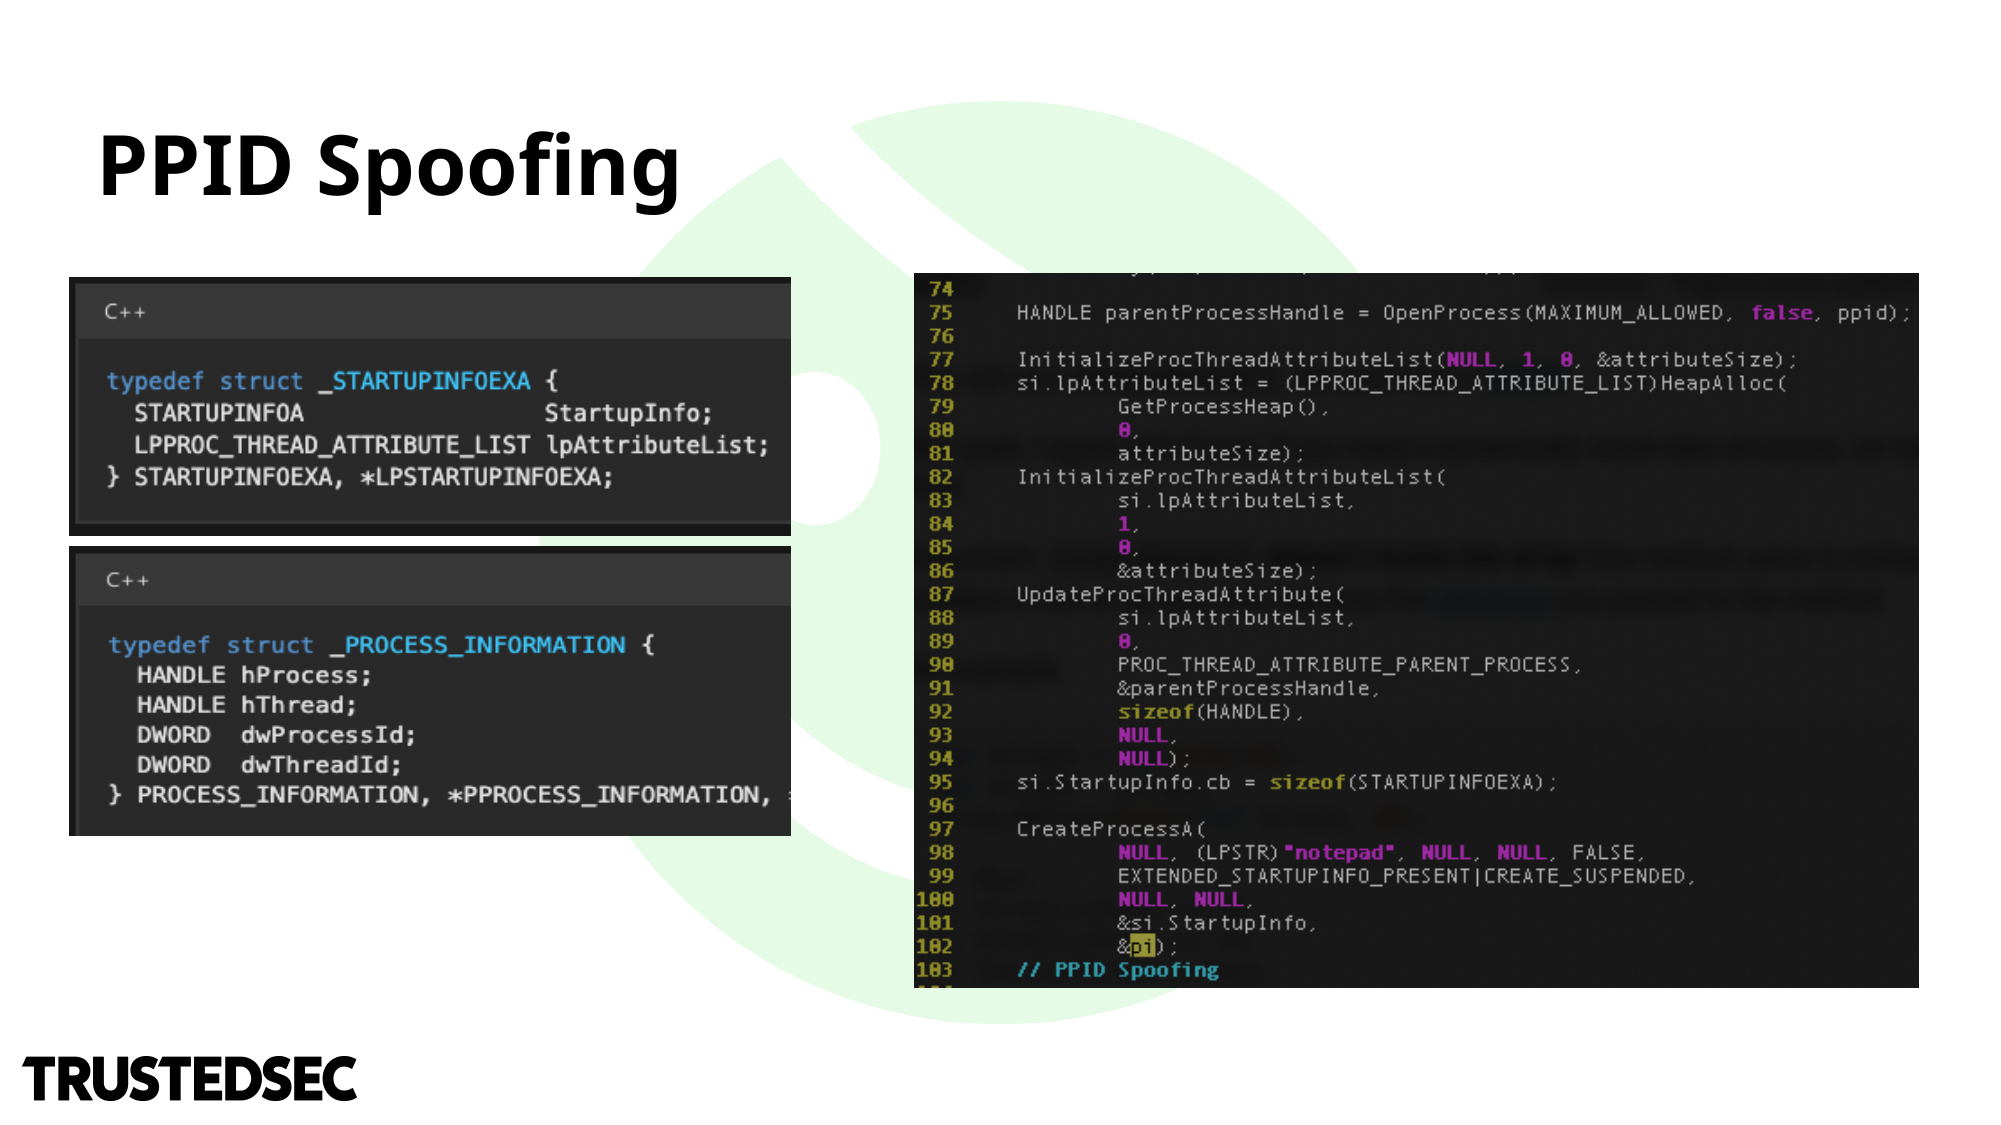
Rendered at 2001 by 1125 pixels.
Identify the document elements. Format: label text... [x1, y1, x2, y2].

picture [22, 1056, 357, 1101]
picture [69, 277, 791, 536]
picture [69, 546, 791, 836]
title PPID Spoofing [81, 59, 1948, 278]
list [914, 273, 1919, 988]
